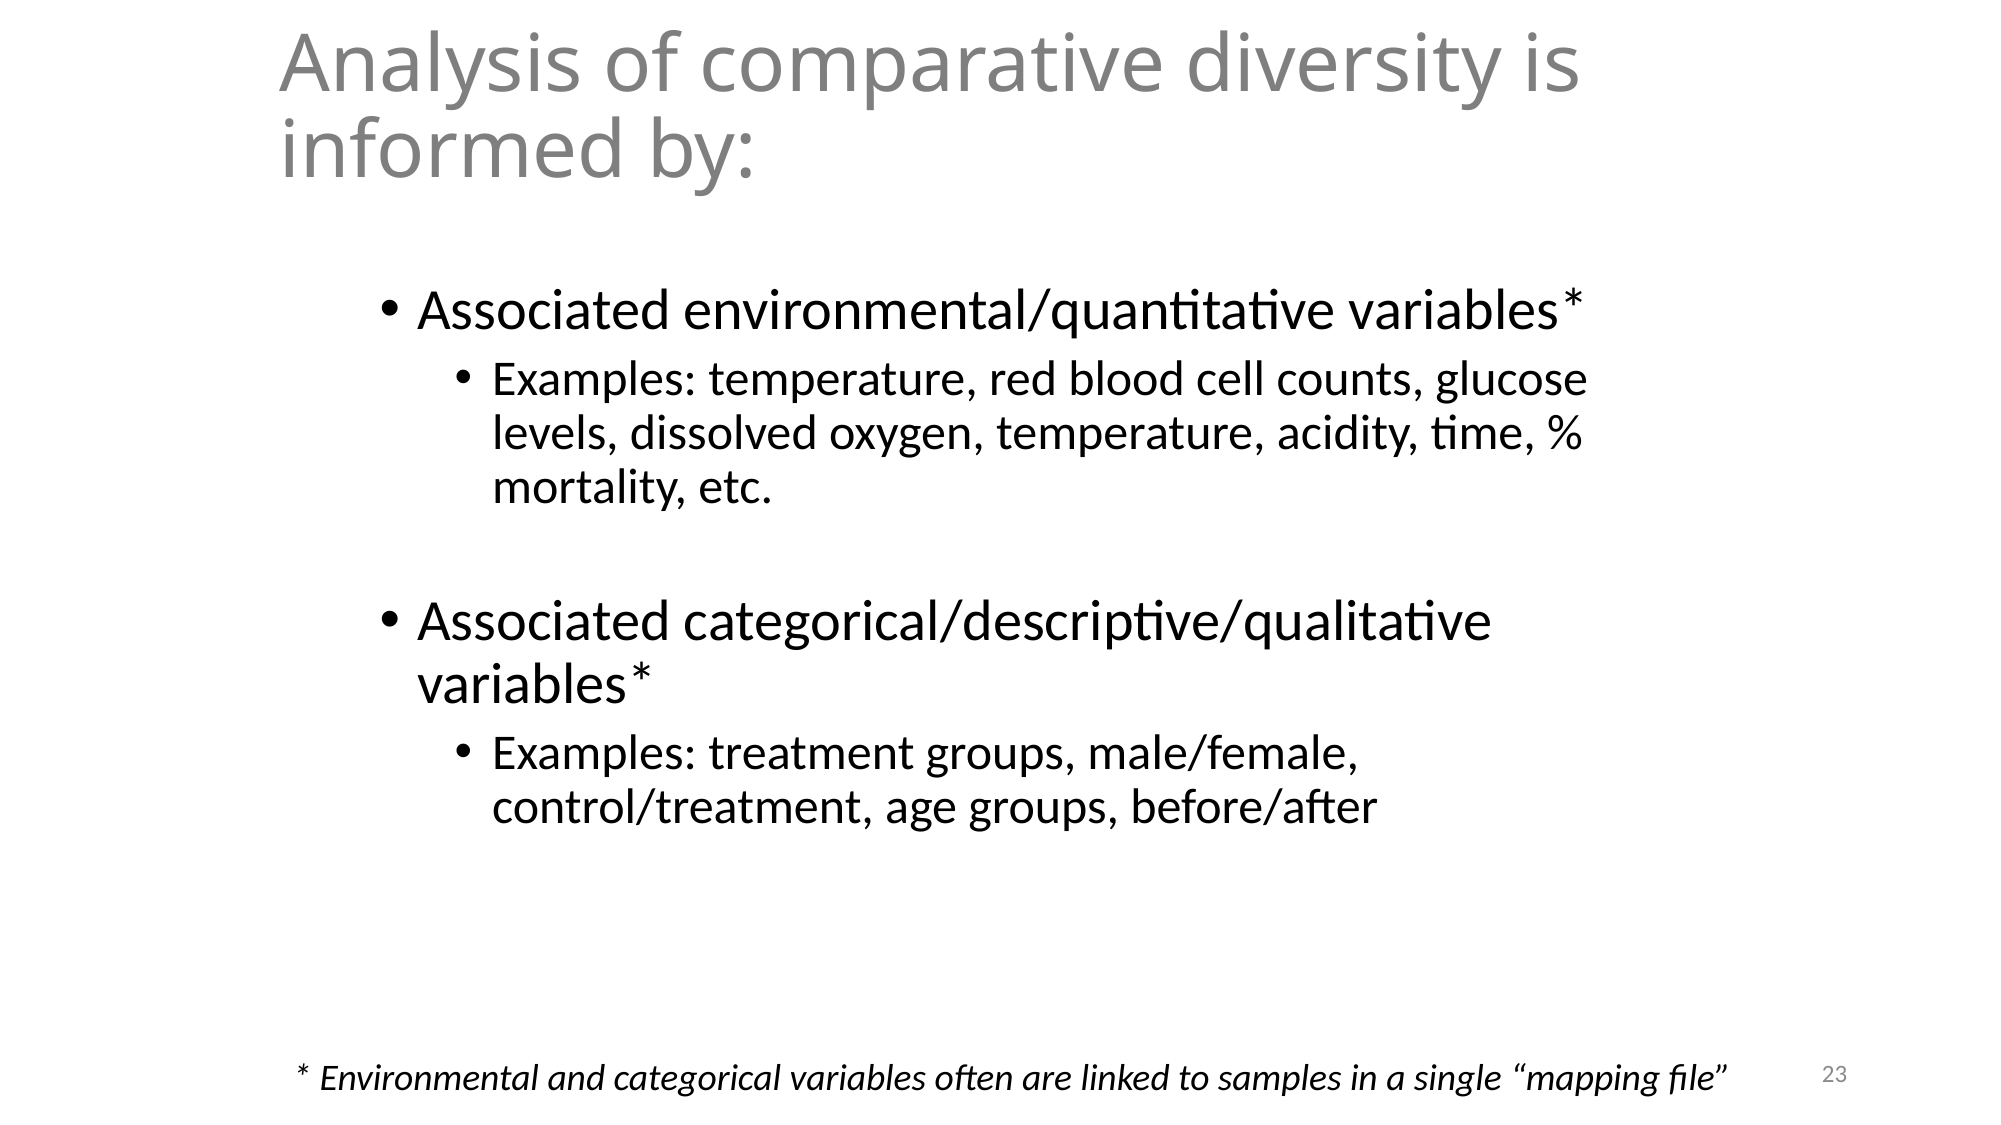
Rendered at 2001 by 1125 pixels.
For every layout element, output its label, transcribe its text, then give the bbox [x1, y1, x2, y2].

slide_number 23 [1412, 1042, 1863, 1103]
list Associated environmental/quantitative variables* Examples: temperature, red blood cell counts, glucose levels, dissolved oxygen, temperature, acidity, time, % mortality, etc. Associated categorical/descriptive/qualitative variables* Examples: treatment groups, male/female, control/treatment, age groups, before/after [364, 190, 1640, 1007]
title Analysis of comparative diversity is informed by: [264, 14, 1718, 203]
text_box * Environmental and categorical variables often are linked to samples in a single “mapping file” [277, 1045, 1747, 1106]
